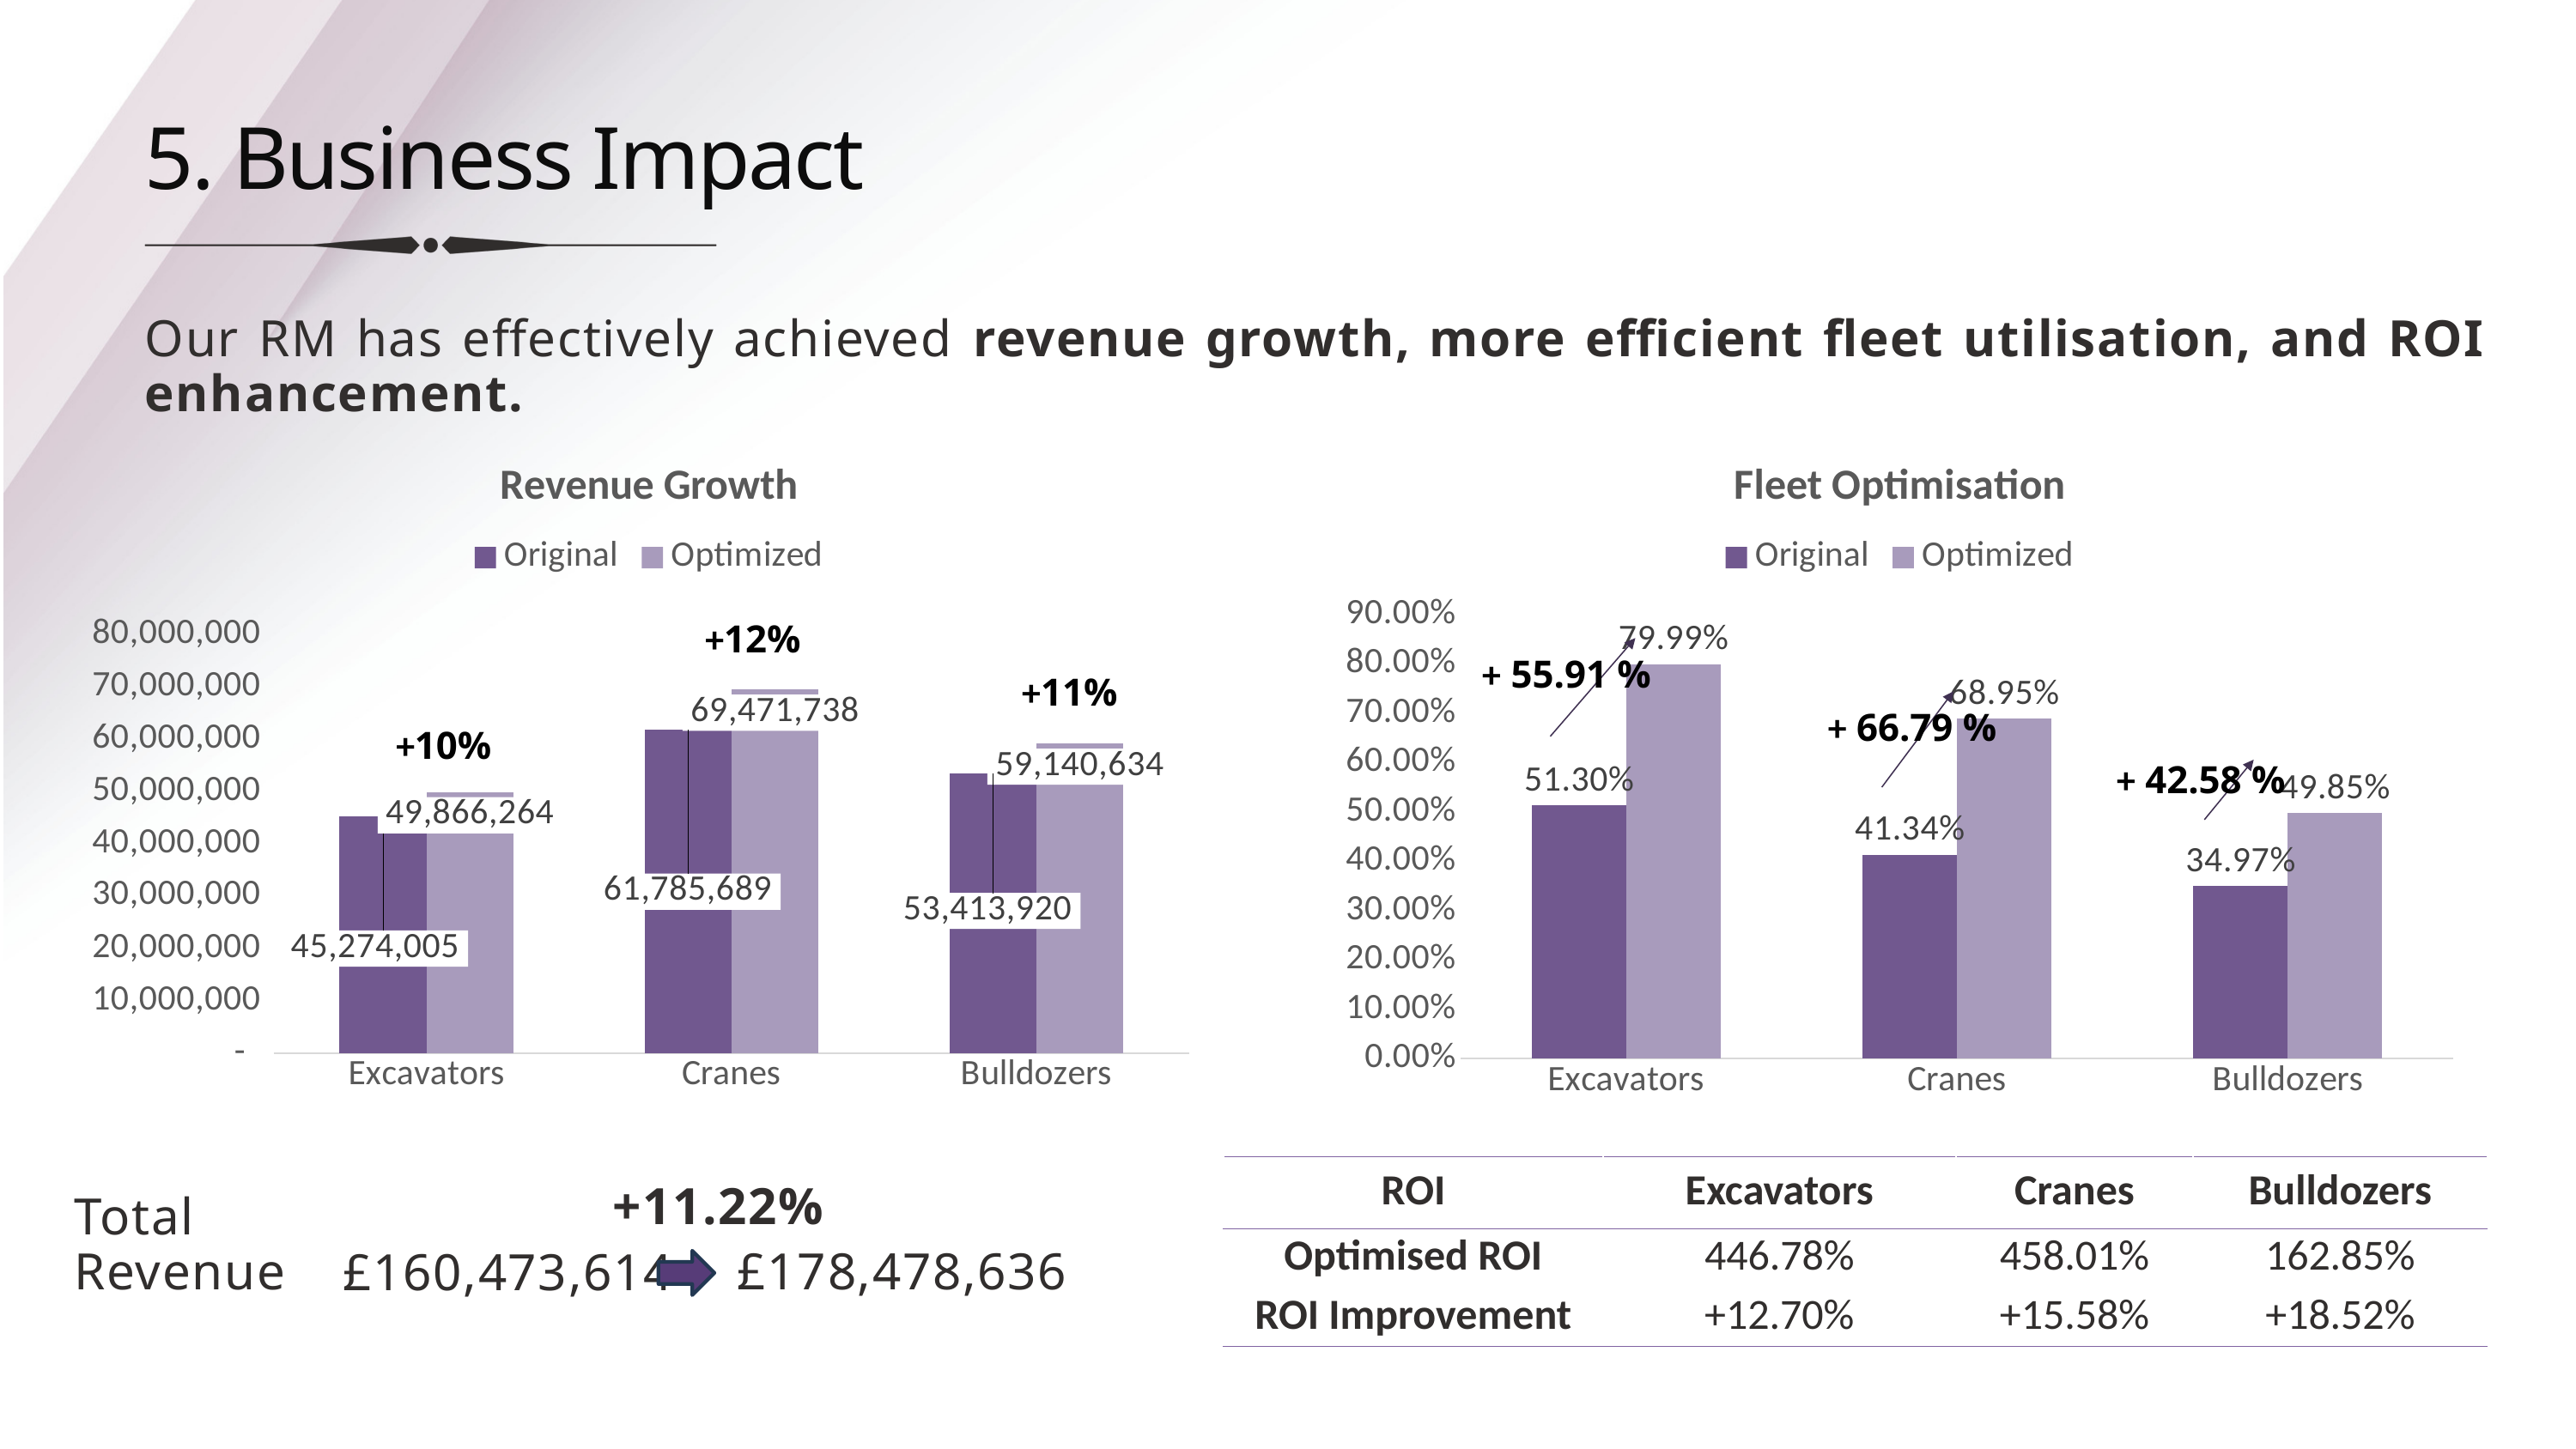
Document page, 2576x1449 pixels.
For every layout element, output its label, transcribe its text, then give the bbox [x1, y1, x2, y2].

text_box 5. Business Impact [144, 112, 2013, 207]
table_cell 162.85% [2194, 1229, 2487, 1287]
text_box £160,473,614 [343, 1245, 758, 1301]
table_header Cranes [1957, 1157, 2192, 1228]
table_cell +15.58% [1957, 1288, 2192, 1346]
table_header Bulldozers [2194, 1157, 2487, 1228]
table_cell +12.70% [1604, 1288, 1955, 1346]
table_cell 458.01% [1957, 1229, 2192, 1287]
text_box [1322, 433, 2477, 1114]
table_cell 446.78% [1604, 1229, 1955, 1287]
chart [74, 433, 1224, 1114]
table_header ROI [1224, 1157, 1602, 1228]
text_box [3, 0, 2576, 1447]
table_cell Optimised ROI [1224, 1229, 1602, 1287]
text_box +11.22% [612, 1179, 1027, 1235]
text_box [656, 1249, 717, 1297]
table_cell +18.52% [2194, 1288, 2487, 1346]
text_box Total Revenue [74, 1189, 305, 1300]
text_box Our RM has effectively achieved revenue growth, more efficient fleet utilisation, and ROI enhancement. [144, 312, 2488, 422]
text_box [144, 236, 717, 254]
table_header Excavators [1604, 1157, 1955, 1228]
text_box £178,478,636 [737, 1245, 1152, 1300]
table_cell ROI Improvement [1224, 1288, 1602, 1346]
